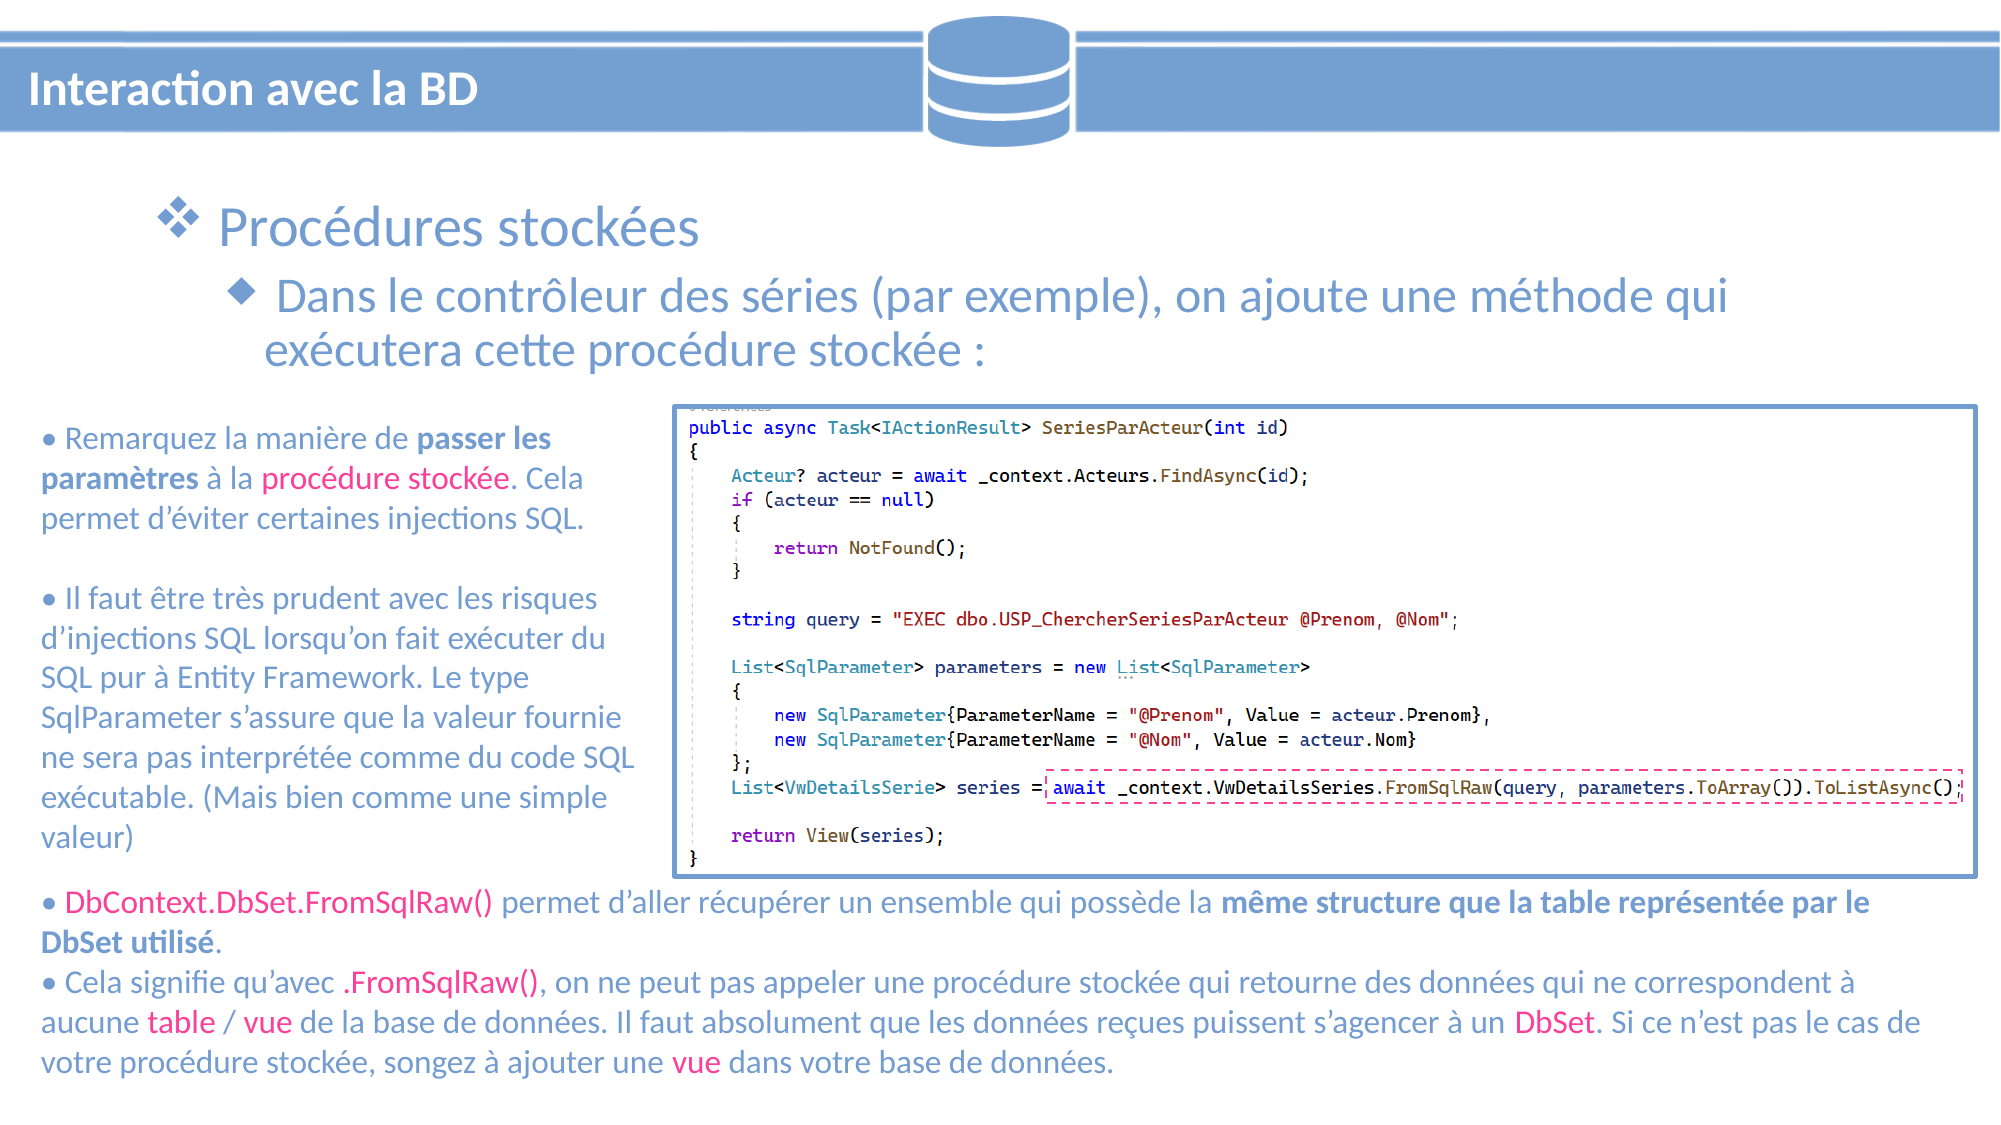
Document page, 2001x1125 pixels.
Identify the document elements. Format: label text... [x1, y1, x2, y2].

text_box • Remarquez la manière de passer les paramètres à la procédure stockée. Cela permet d’éviter certaines injections SQL. • Il faut être très prudent avec les risques d’injections SQL lorsqu’on fait exécuter du SQL pur à Entity Framework. Le type SqlParameter s’assure que la valeur fournie ne sera pas interprétée comme du code SQL exécutable. (Mais bien comme une simple valeur) [25, 408, 658, 863]
title Interaction avec la BD [12, 58, 913, 120]
picture [676, 408, 1974, 874]
text_box • DbContext.DbSet.FromSqlRaw() permet d’aller récupérer un ensemble qui possède la même structure que la table représentée par le DbSet utilisé. • Cela signifie qu’avec .FromSqlRaw(), on ne peut pas appeler une procédure stockée qui retourne des données qui ne correspondent à aucune table / vue de la base de données. Il faut absolument que les données reçues puissent s’agencer à un DbSet. Si ce n’est pas le cas de votre procédure stockée, songez à ajouter une vue dans votre base de données. [25, 873, 1949, 1088]
picture [0, 3, 2000, 160]
list Procédures stockées Dans le contrôleur des séries (par exemple), on ajoute une méthode qui exécutera cette procédure stockée : [137, 188, 1862, 1014]
